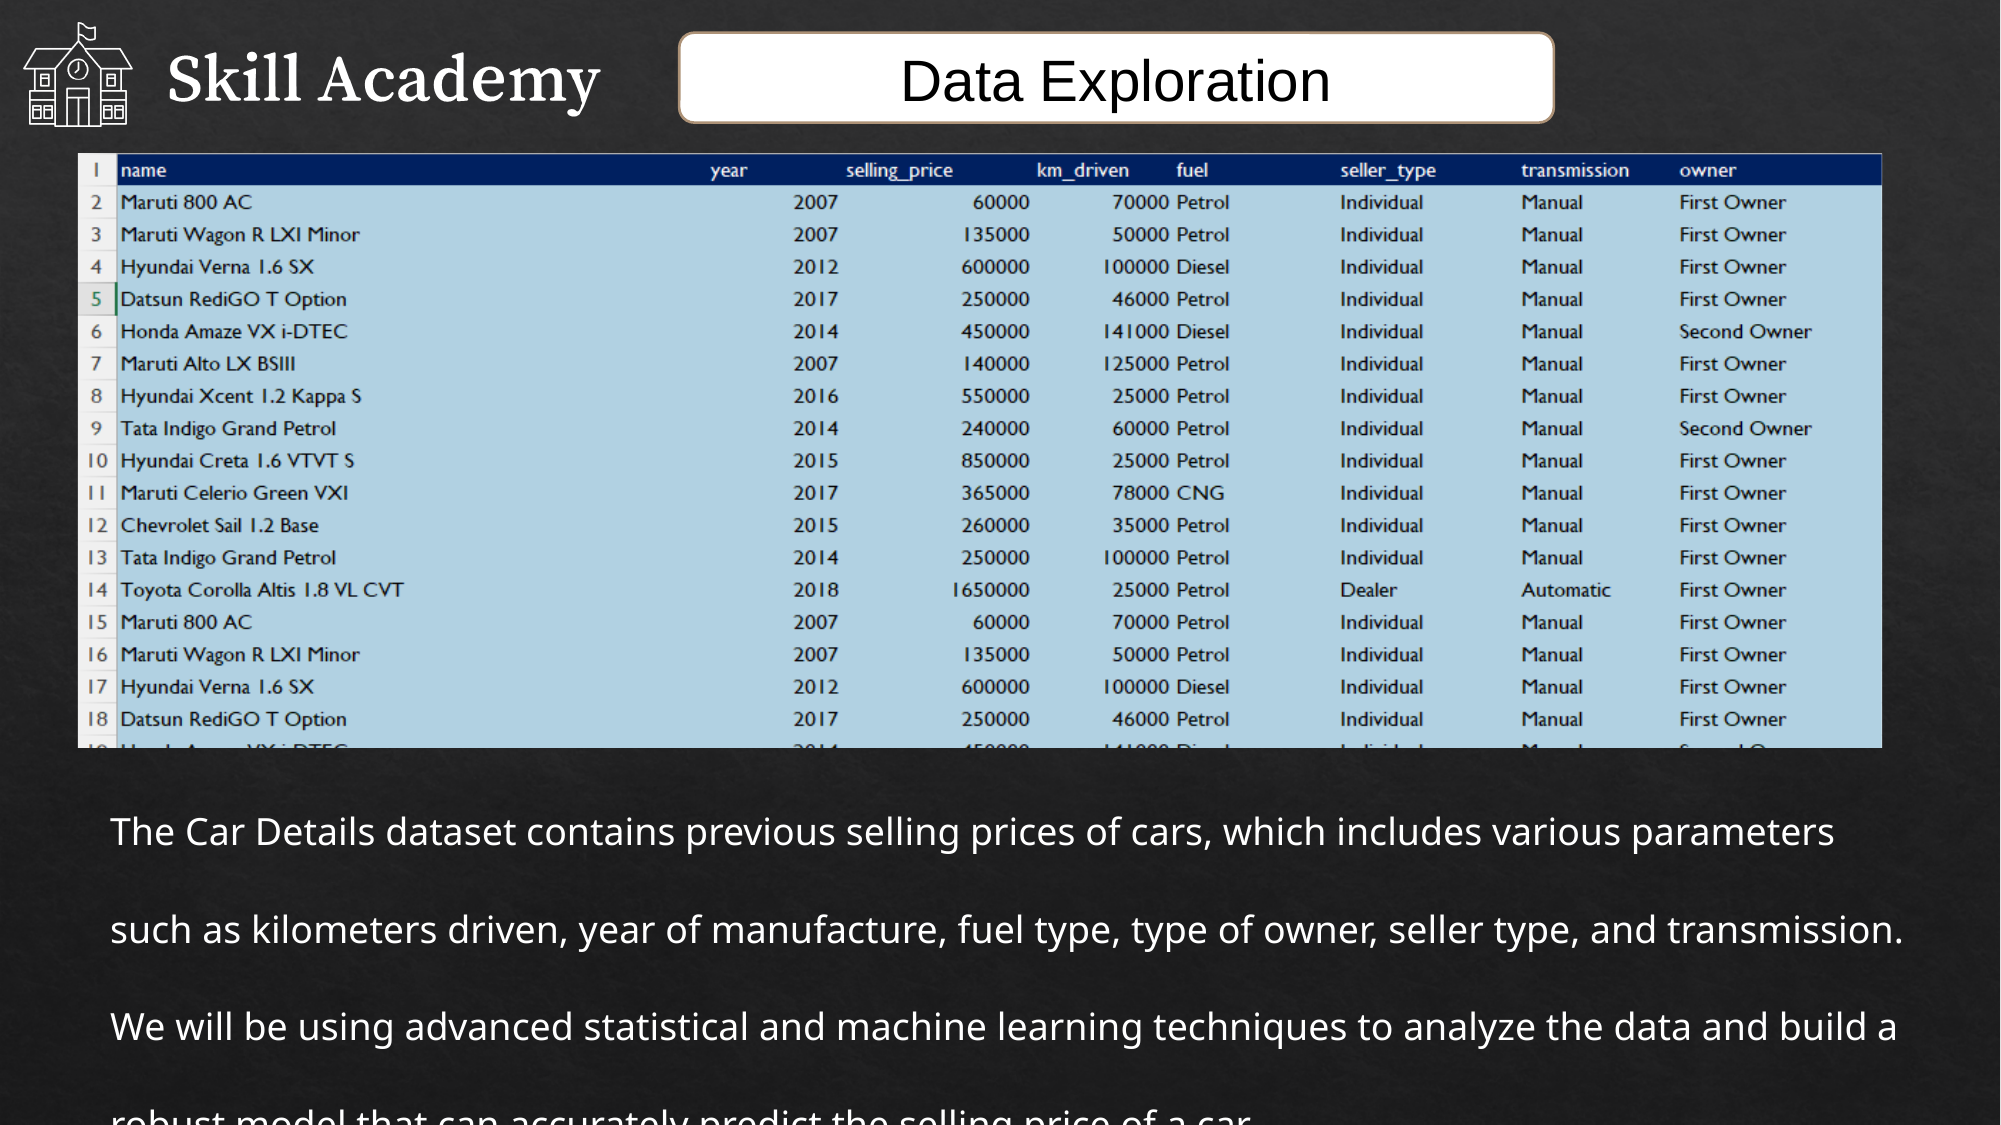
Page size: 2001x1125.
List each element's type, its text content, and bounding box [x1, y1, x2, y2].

text_box Data Exploration [679, 32, 1554, 123]
picture [0, 0, 2001, 1125]
text_box The Car Details dataset contains previous selling prices of cars, which includes various parameters such as kilometers driven, year of manufacture, fuel type, type of owner, seller type, and transmission. We will be using advanced statistical and machine learning techniques to analyze the data and build a robust model that can accurately predict the selling price of a car. [95, 747, 1923, 1125]
